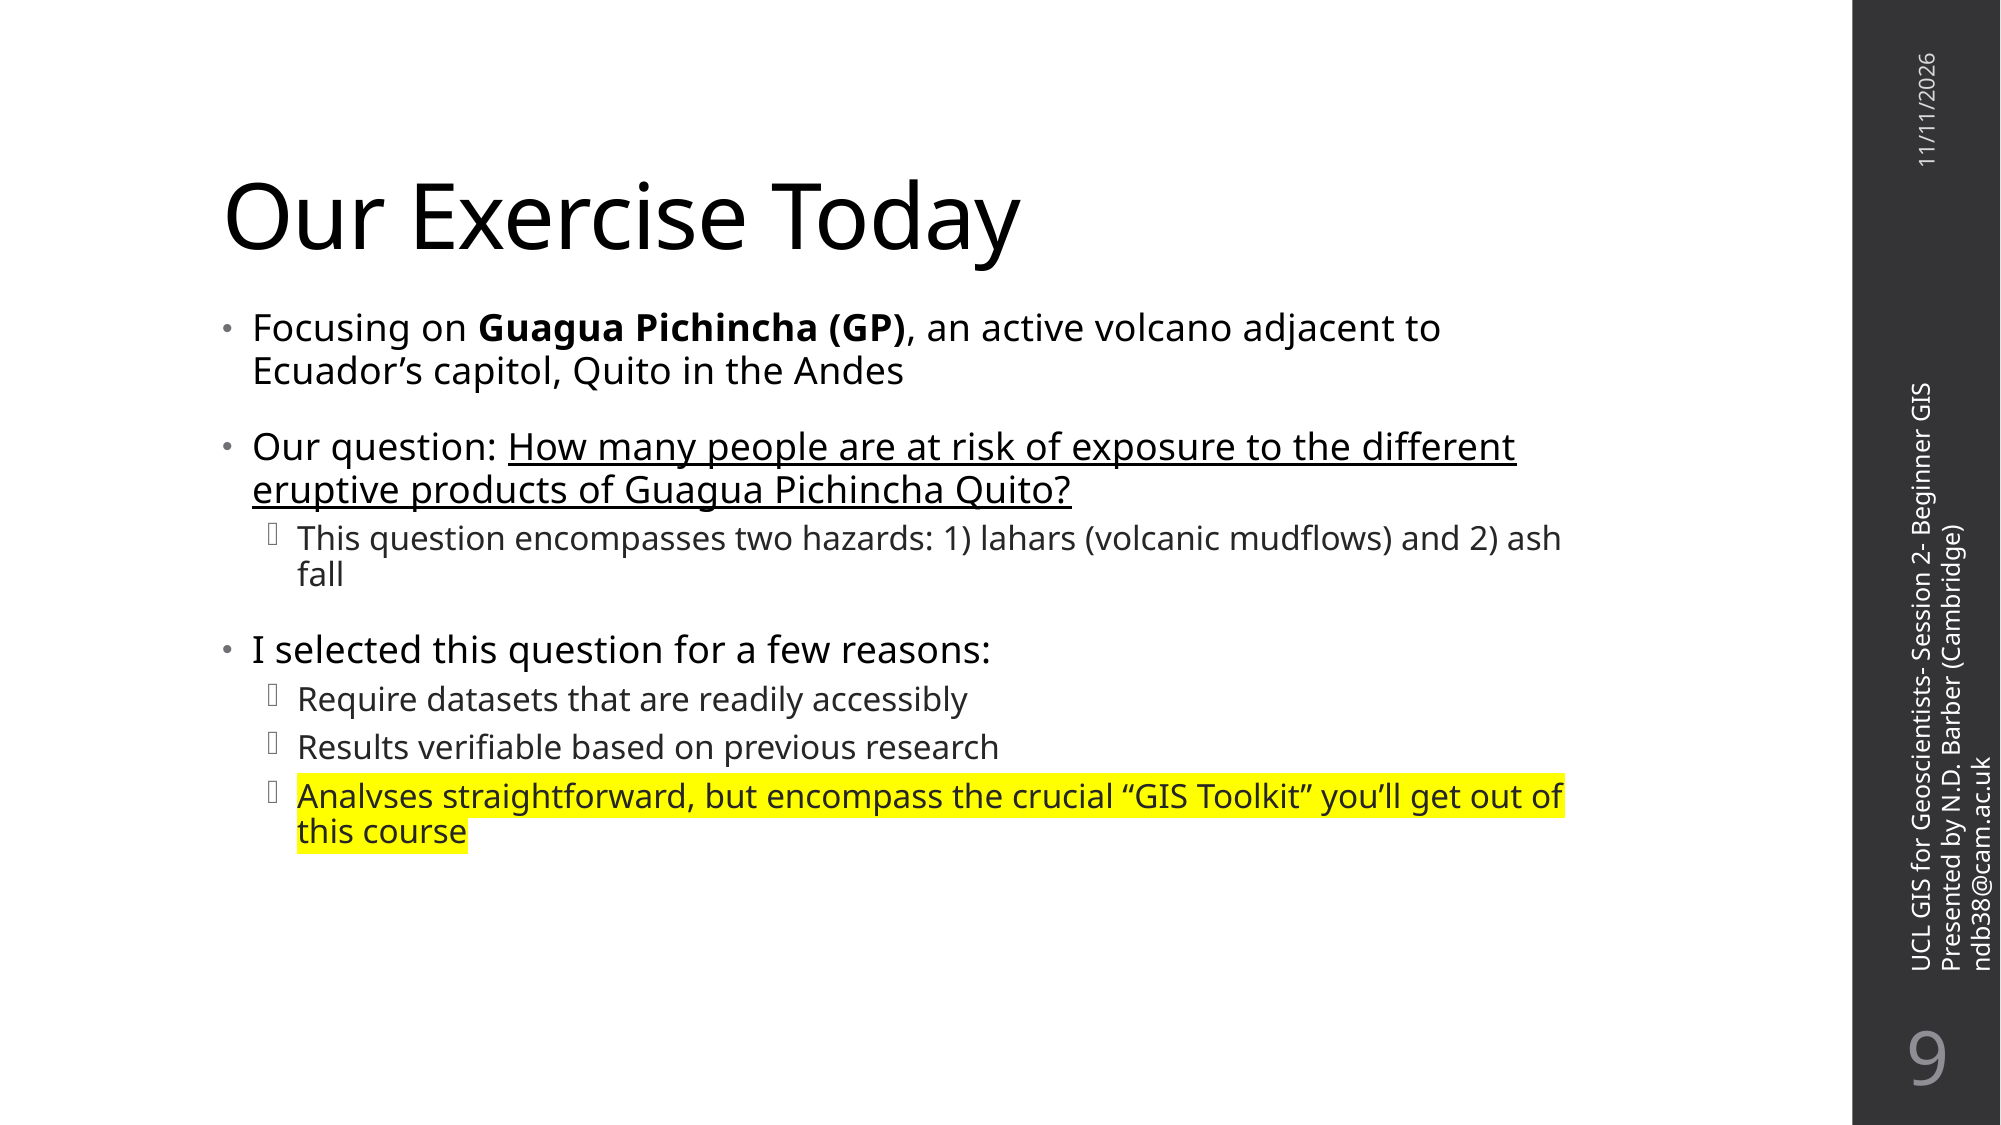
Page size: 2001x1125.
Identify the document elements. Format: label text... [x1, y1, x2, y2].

title Our Exercise Today [206, 60, 1797, 278]
footer UCL GIS for Geoscientists- Session 2- Beginner GIS Presented by N.D. Barber (Cambridge) ndb38@cam.ac.uk [1897, 300, 1958, 988]
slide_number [1897, 37, 1958, 300]
slide_number 8 [1852, 1012, 2000, 1110]
list Focusing on Guagua Pichincha (GP), an active volcano adjacent to Ecuador’s capitol, Quito in the Andes Our question: How many people are at risk of exposure to the different eruptive products of Guagua Pichincha Quito? This question encompasses two hazards: 1) lahars (volcanic mudflows) and 2) ash fall I selected this question for a few reasons: Require datasets that are readily accessibly Results verifiable based on previous research Analyses straightforward, but encompass the crucial “GIS Toolkit” you’ll get out of this course [206, 299, 1617, 1014]
